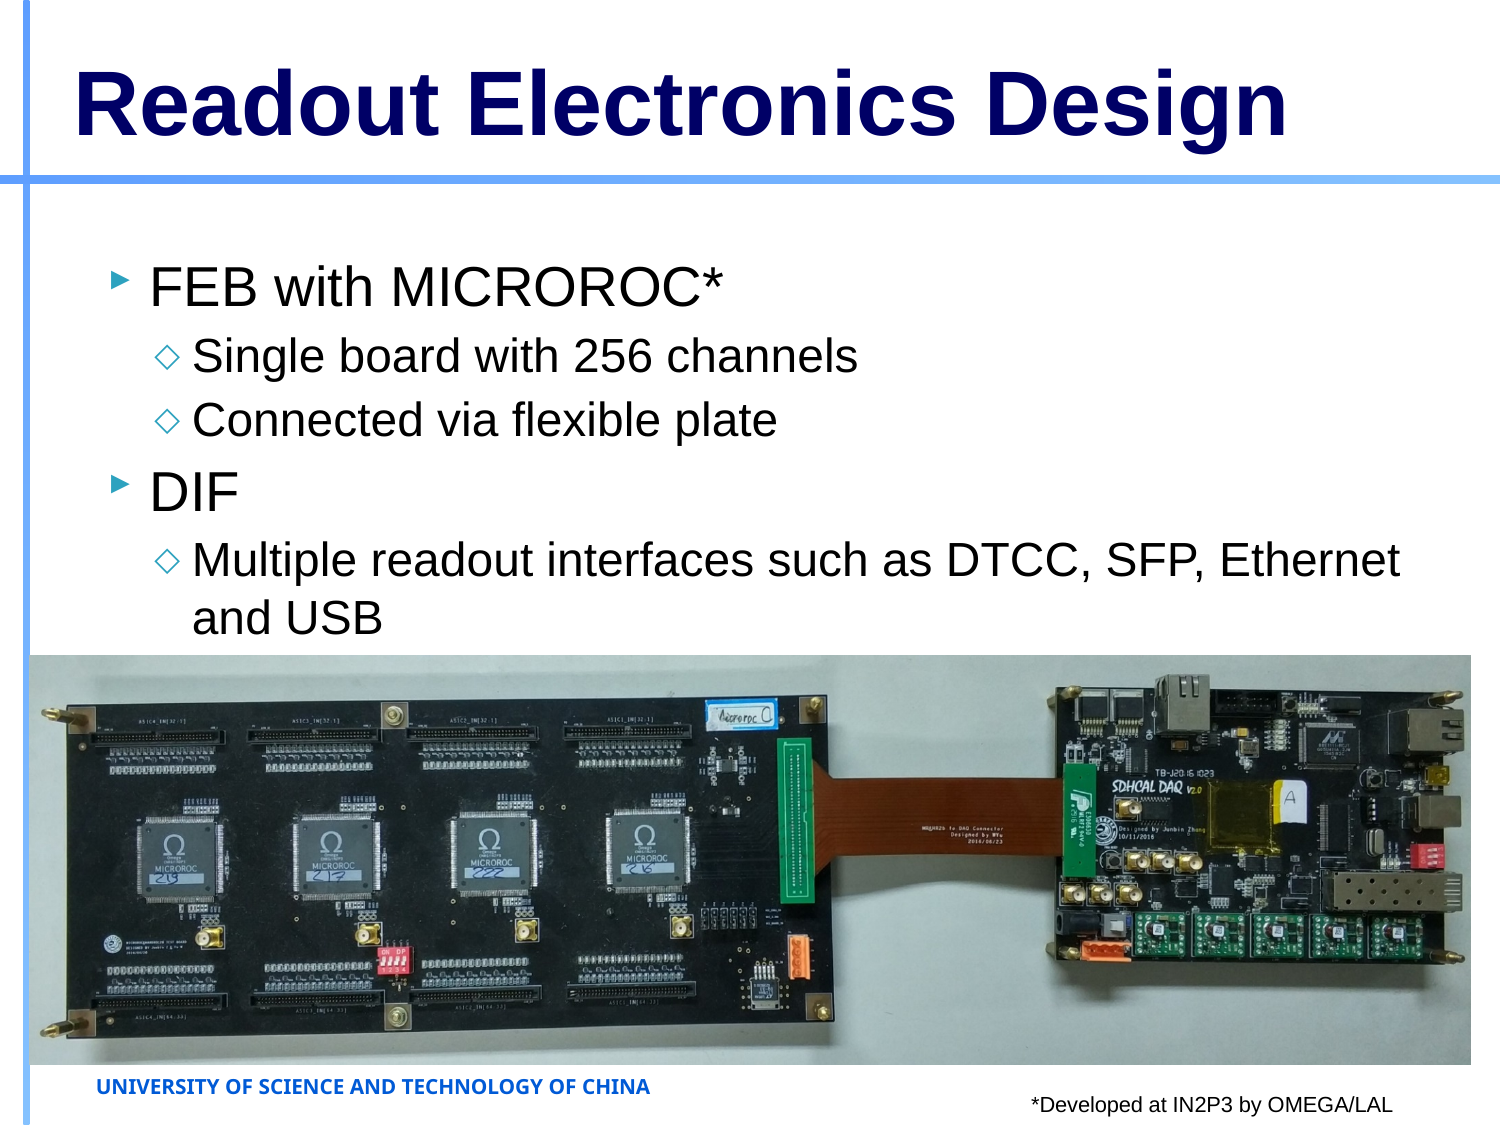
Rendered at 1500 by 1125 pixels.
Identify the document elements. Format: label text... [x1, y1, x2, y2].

footer *Developed at IN2P3 by OMEGA/LAL [890, 1076, 1409, 1125]
title Readout Electronics Design [58, 33, 1409, 164]
picture [28, 655, 1471, 1065]
list FEB with MICROROC* Single board with 256 channels Connected via flexible plate DIF Multiple readout interfaces such as DTCC, SFP, Ethernet and USB [75, 242, 1425, 655]
